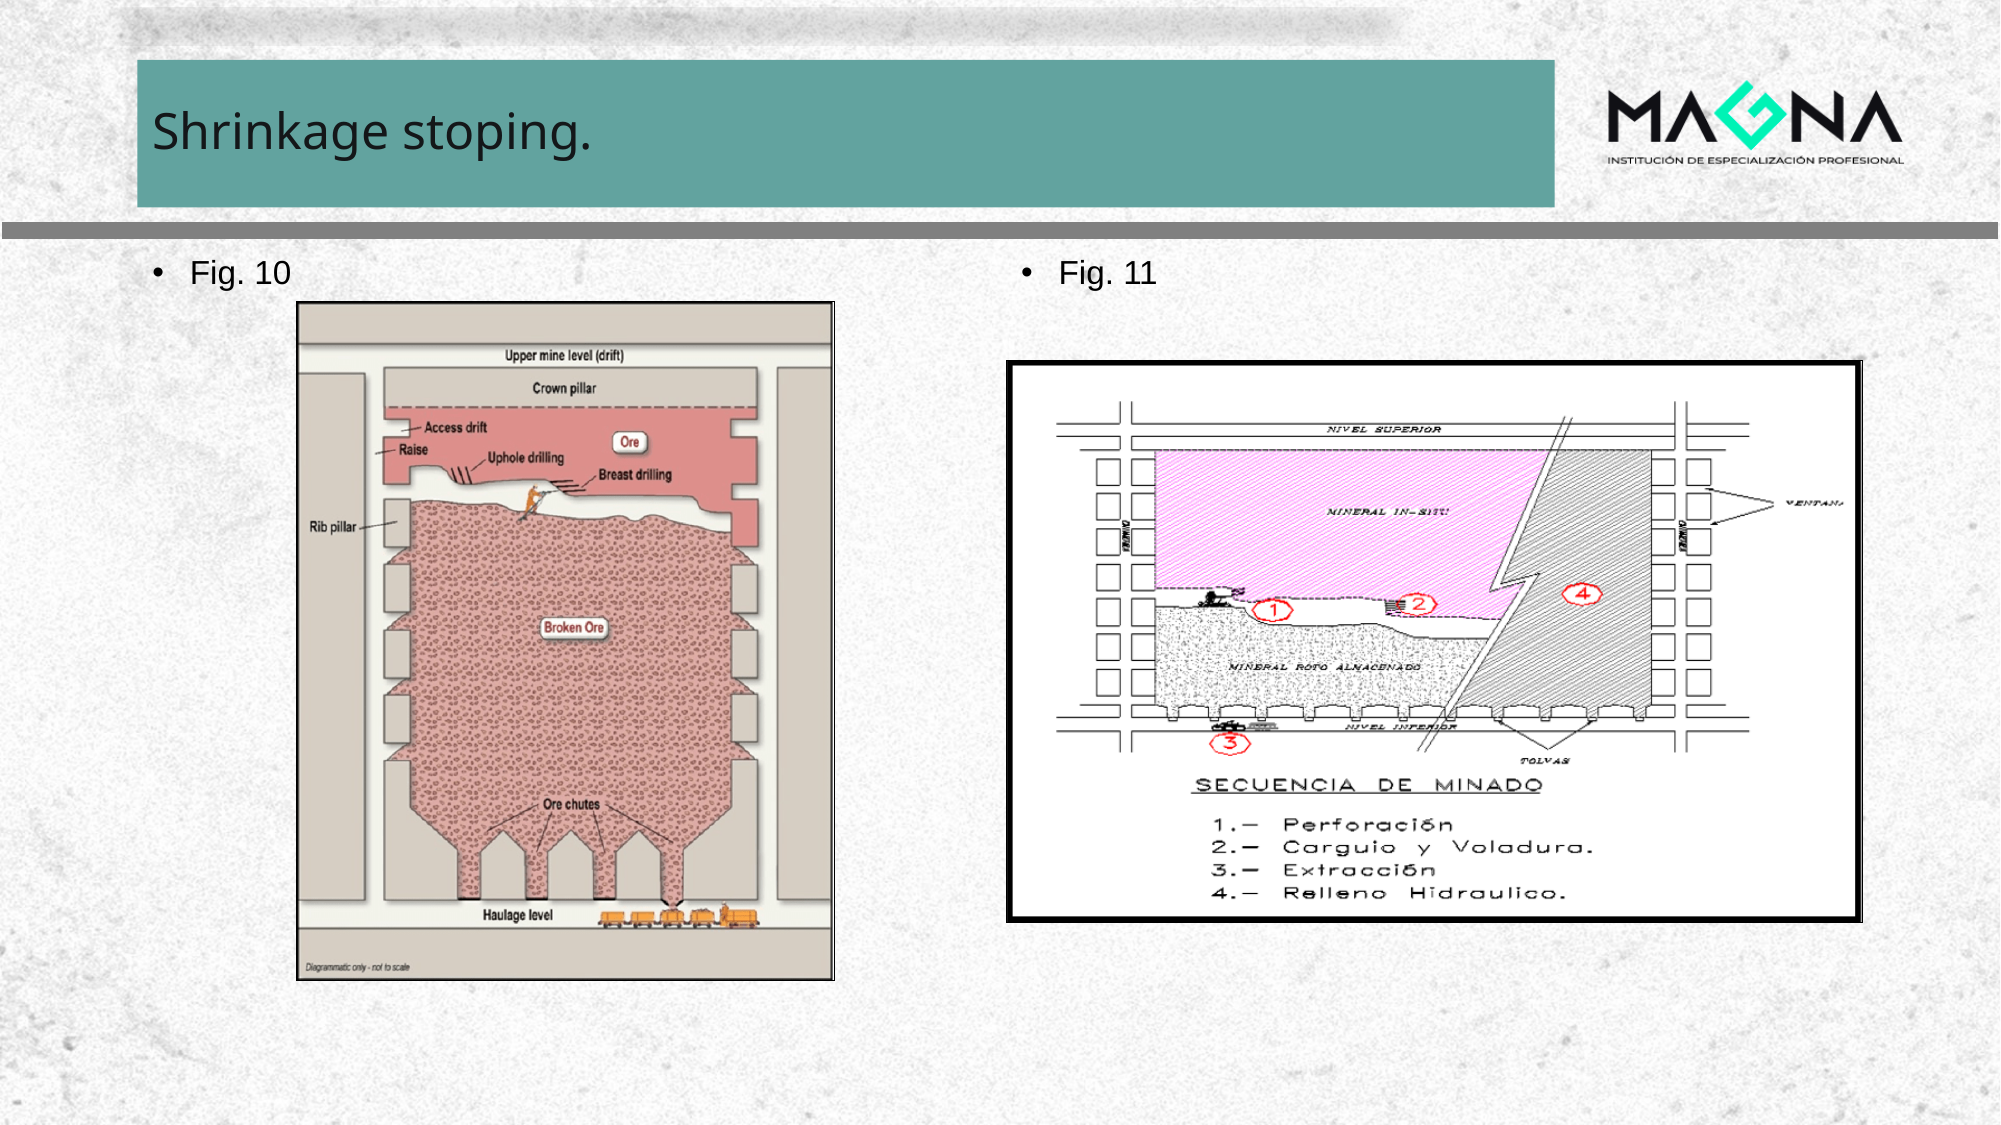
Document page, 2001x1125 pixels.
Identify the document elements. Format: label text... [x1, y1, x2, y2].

list Fig. 10 [137, 253, 374, 295]
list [1006, 360, 1863, 923]
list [296, 301, 835, 981]
title Shrinkage stoping. [137, 59, 1555, 208]
list Fig. 11 [1006, 253, 1243, 295]
picture [0, 0, 2001, 1125]
